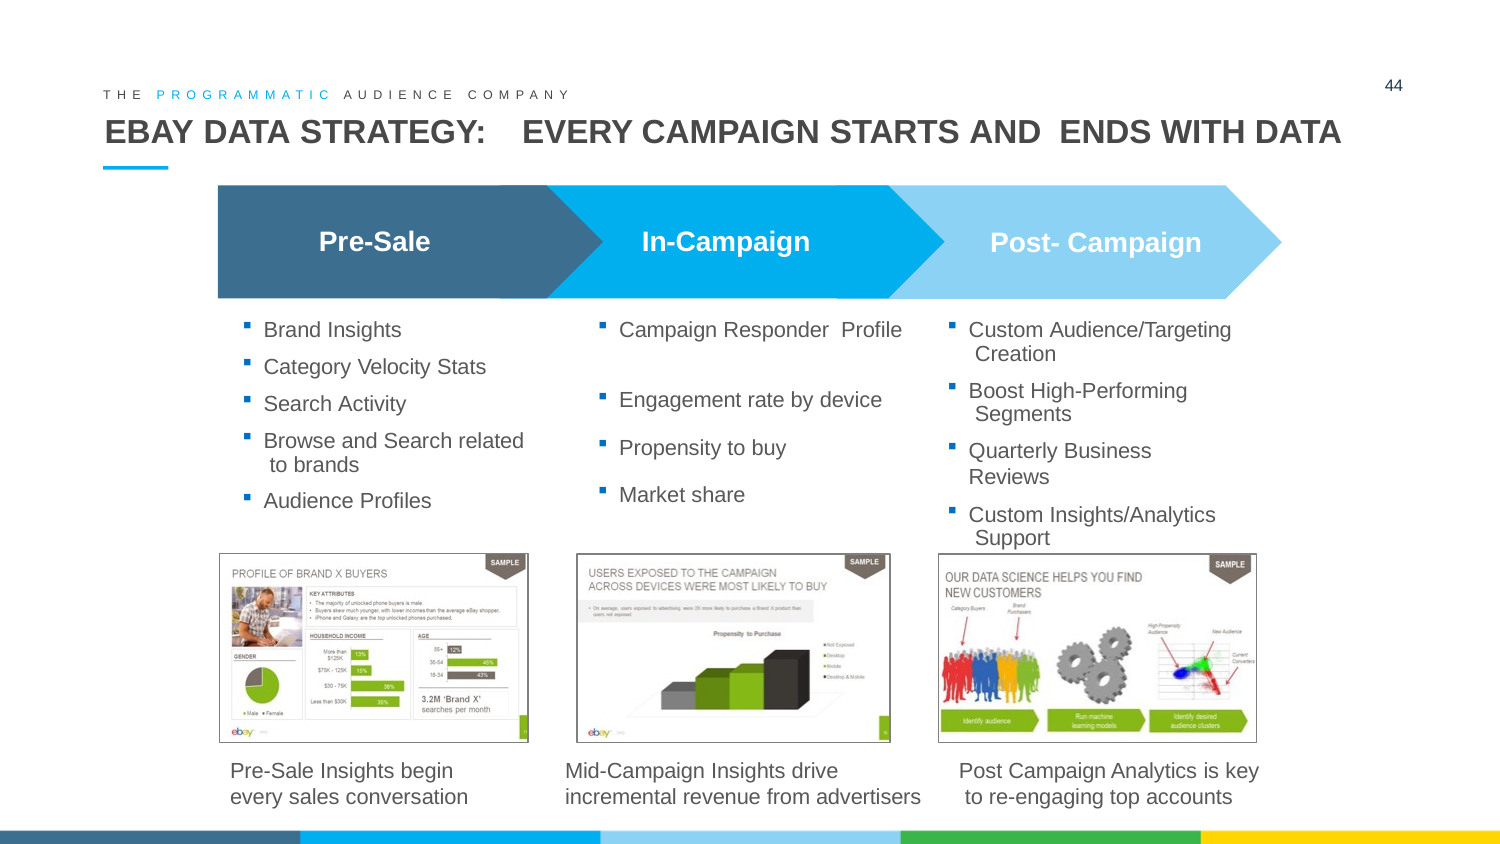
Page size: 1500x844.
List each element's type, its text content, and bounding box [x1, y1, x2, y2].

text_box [217, 185, 1283, 810]
slide_number 44 [1397, 70, 1440, 96]
picture [0, 0, 1500, 844]
title EBAY DATA STRATEGY: EVERY CAMPAIGN STARTS AND ENDS WITH DATA [103, 60, 1397, 202]
text_box THE PROGRAMMATIC AUDIENCE COMPANY [103, 87, 759, 103]
